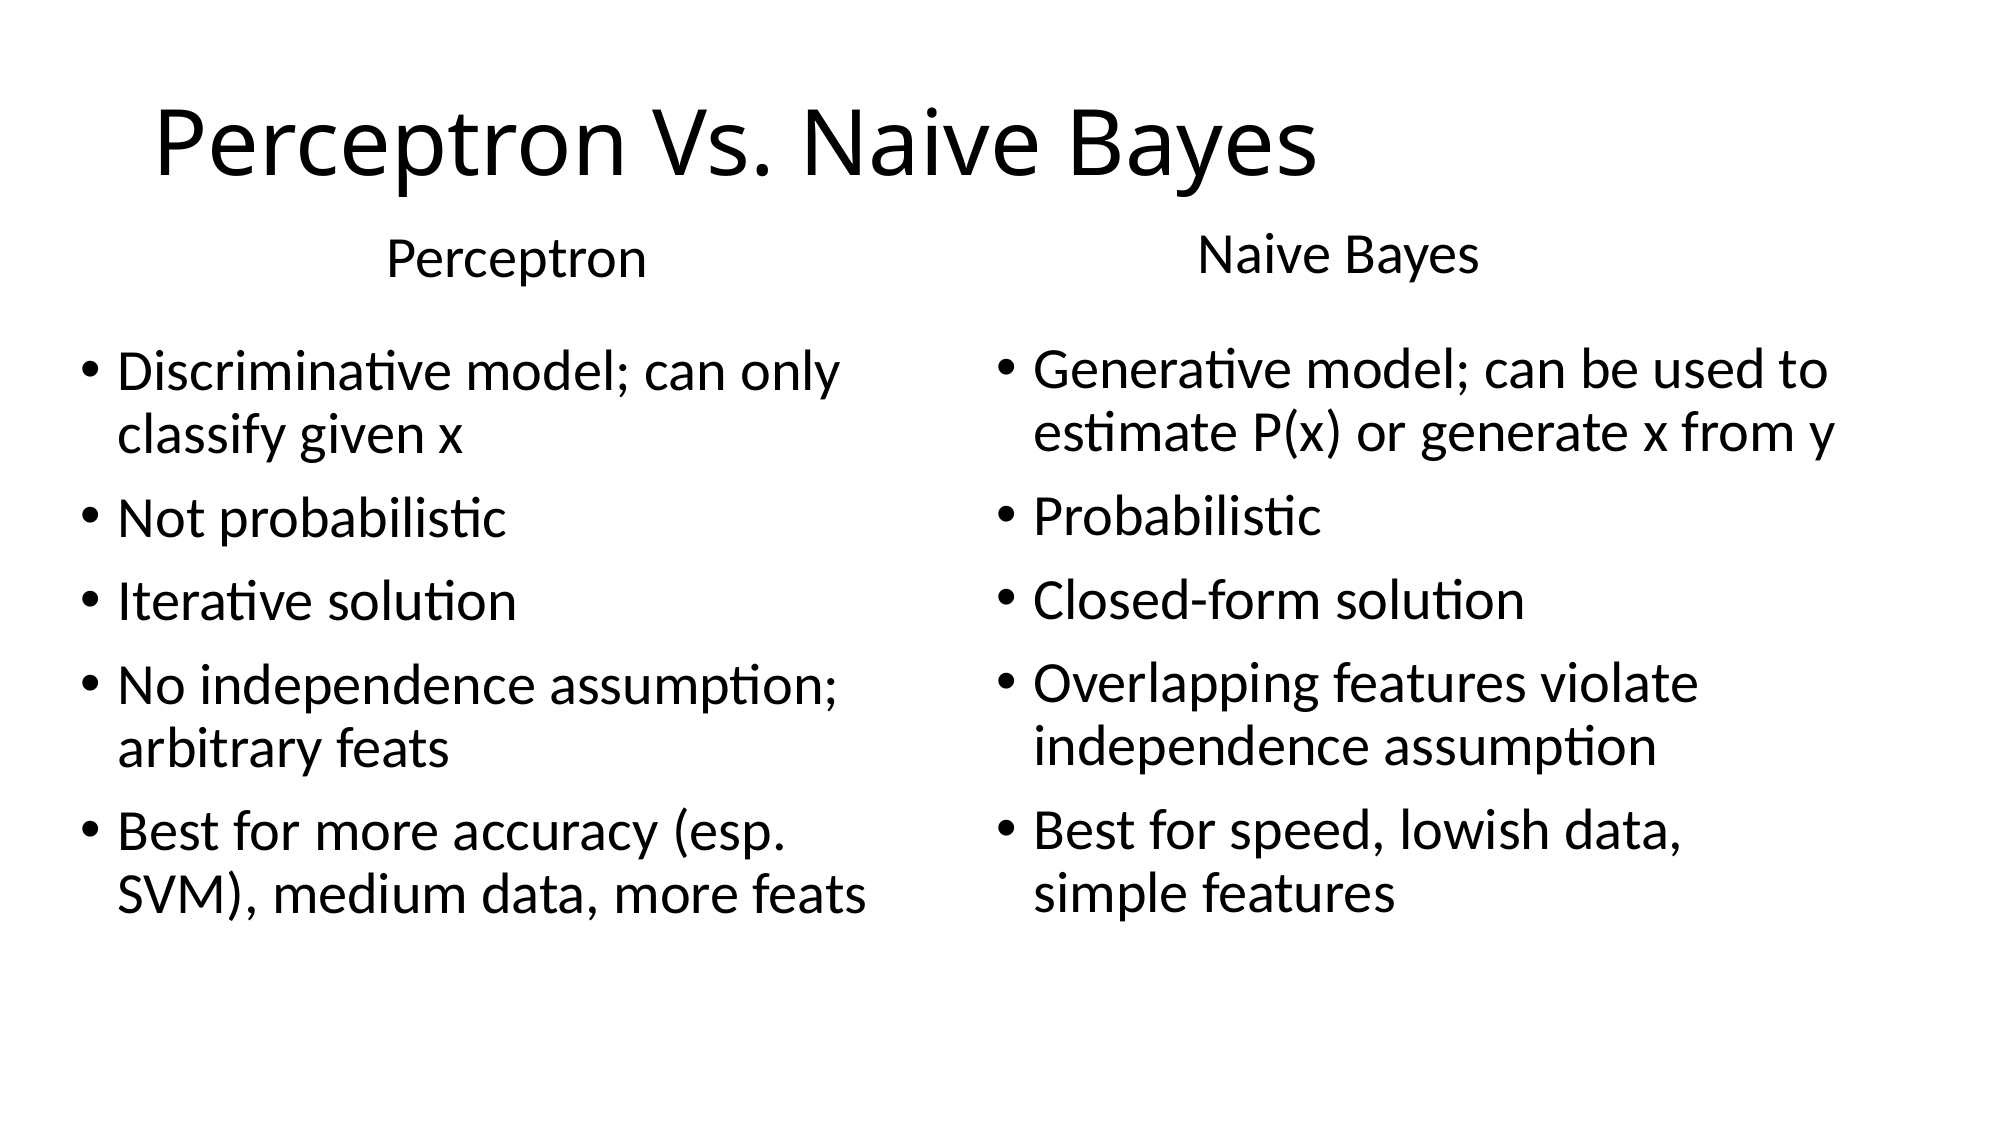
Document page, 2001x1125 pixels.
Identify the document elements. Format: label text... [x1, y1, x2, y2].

list Generative model; can be used to estimate P(x) or generate x from y Probabilistic Closed-form solution Overlapping features violate independence assumption Best for speed, lowish data, simple features [980, 330, 1863, 1045]
text_box Perceptron [371, 211, 664, 297]
title Perceptron Vs. Naive Bayes [137, 36, 1863, 255]
text_box Discriminative model; can only classify given x Not probabilistic Iterative solution No independence assumption; arbitrary feats Best for more accuracy (esp. SVM), medium data, more feats [65, 332, 915, 1047]
text_box Naive Bayes [1183, 207, 1496, 293]
